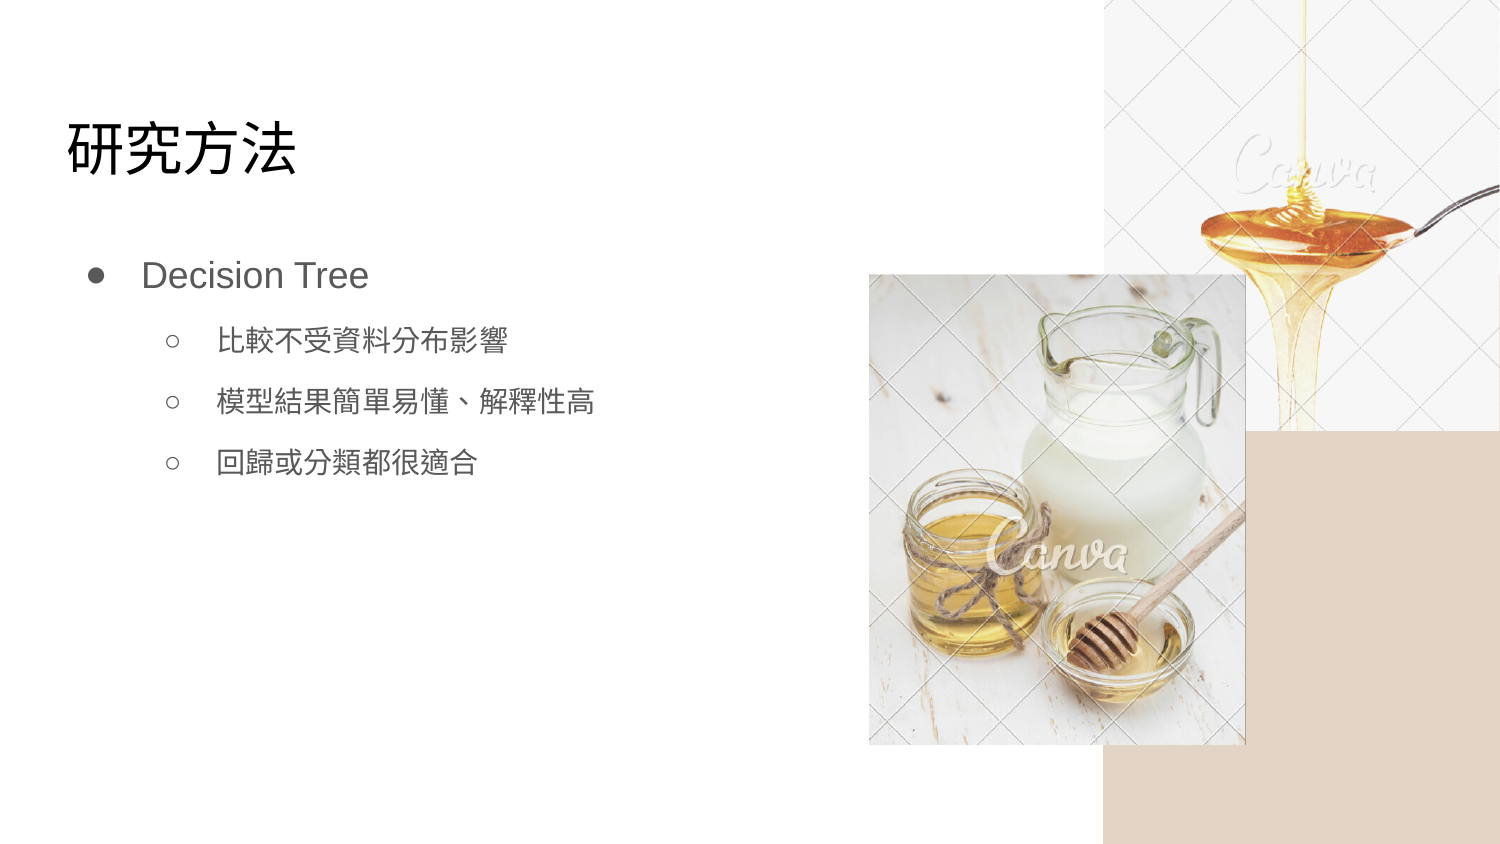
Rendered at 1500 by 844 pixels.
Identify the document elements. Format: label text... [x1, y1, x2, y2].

list Decision Tree 比較不受資料分布影響 模型結果簡單易懂、解釋性高 回歸或分類都很適合 [51, 229, 925, 791]
title 研究方法 [51, 97, 574, 191]
picture [869, 0, 1500, 844]
